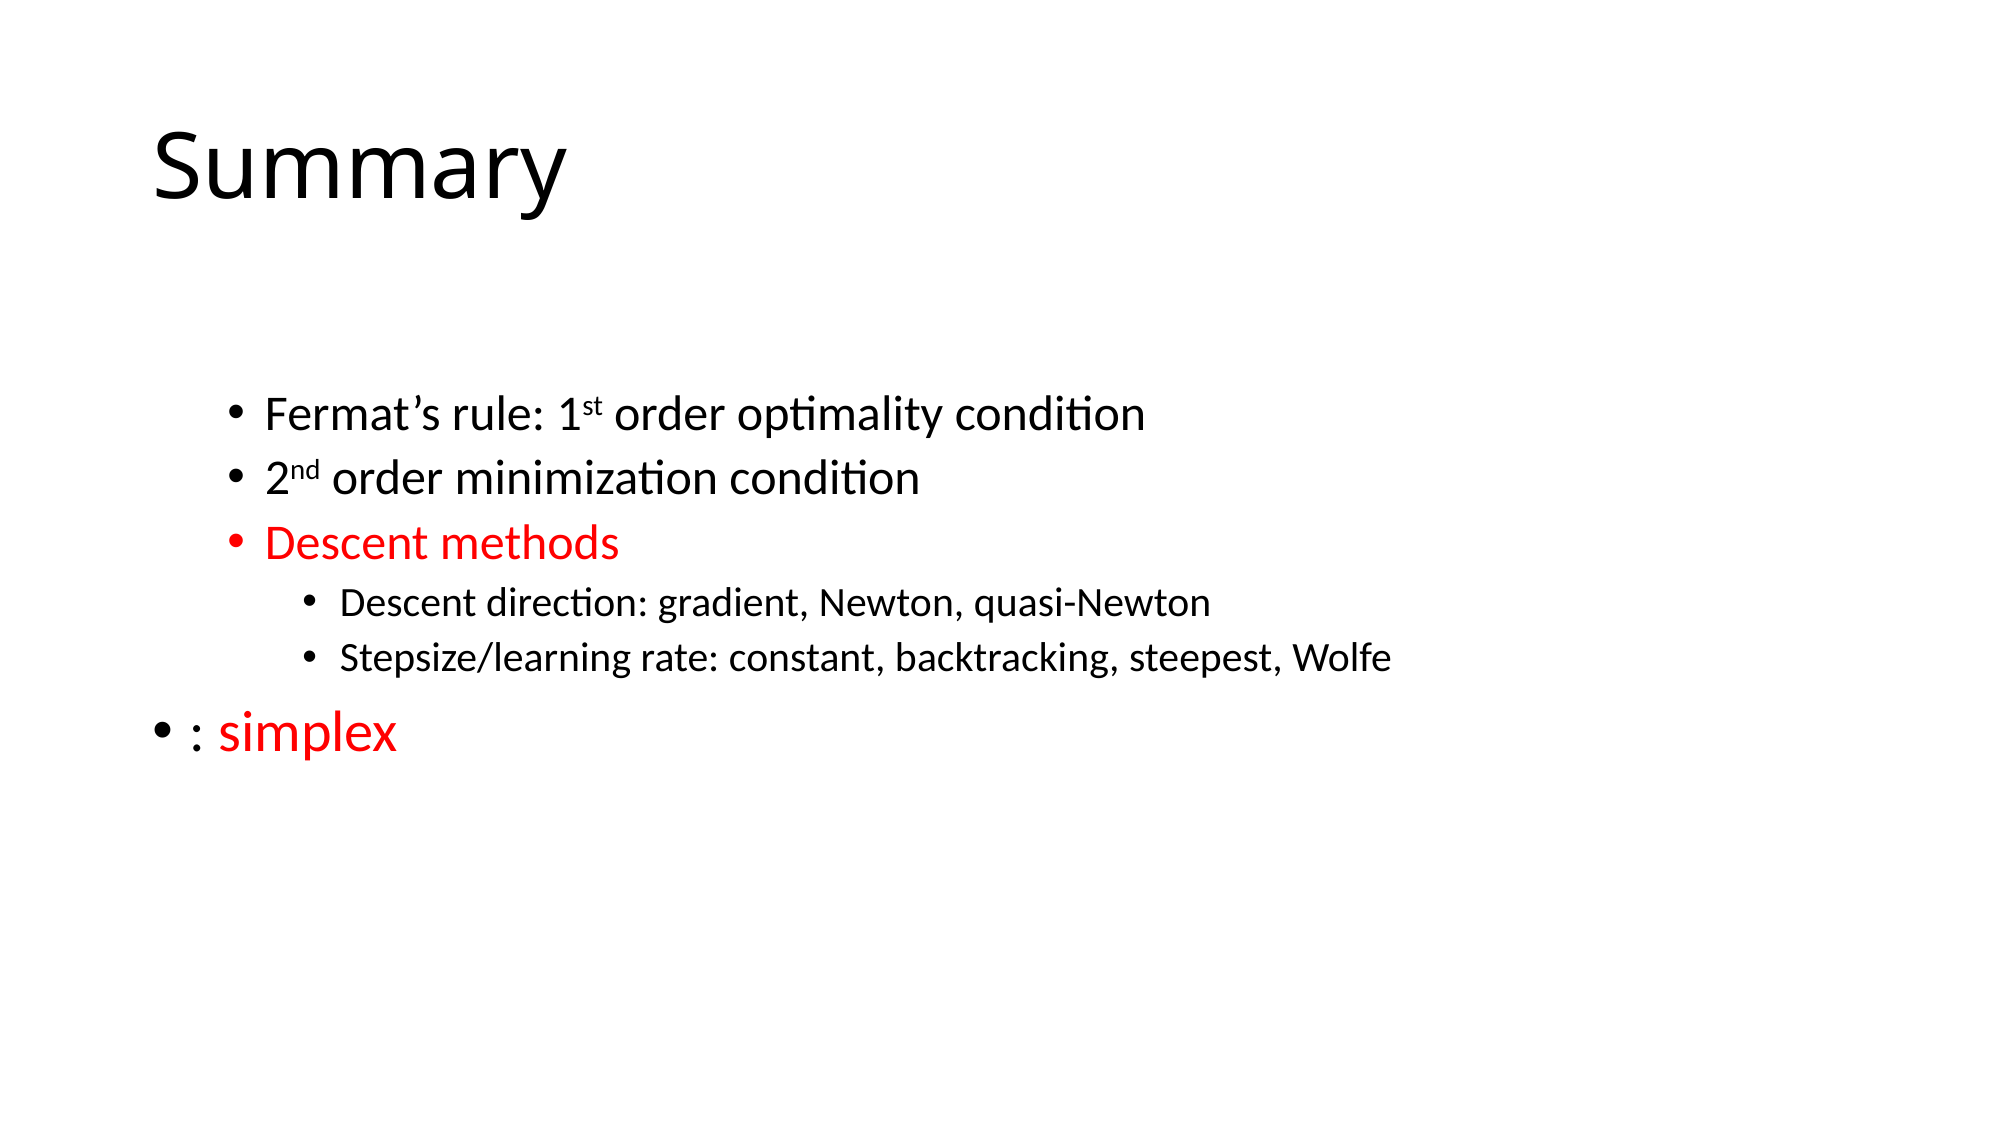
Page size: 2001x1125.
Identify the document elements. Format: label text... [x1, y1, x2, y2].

title Summary [137, 59, 1863, 278]
